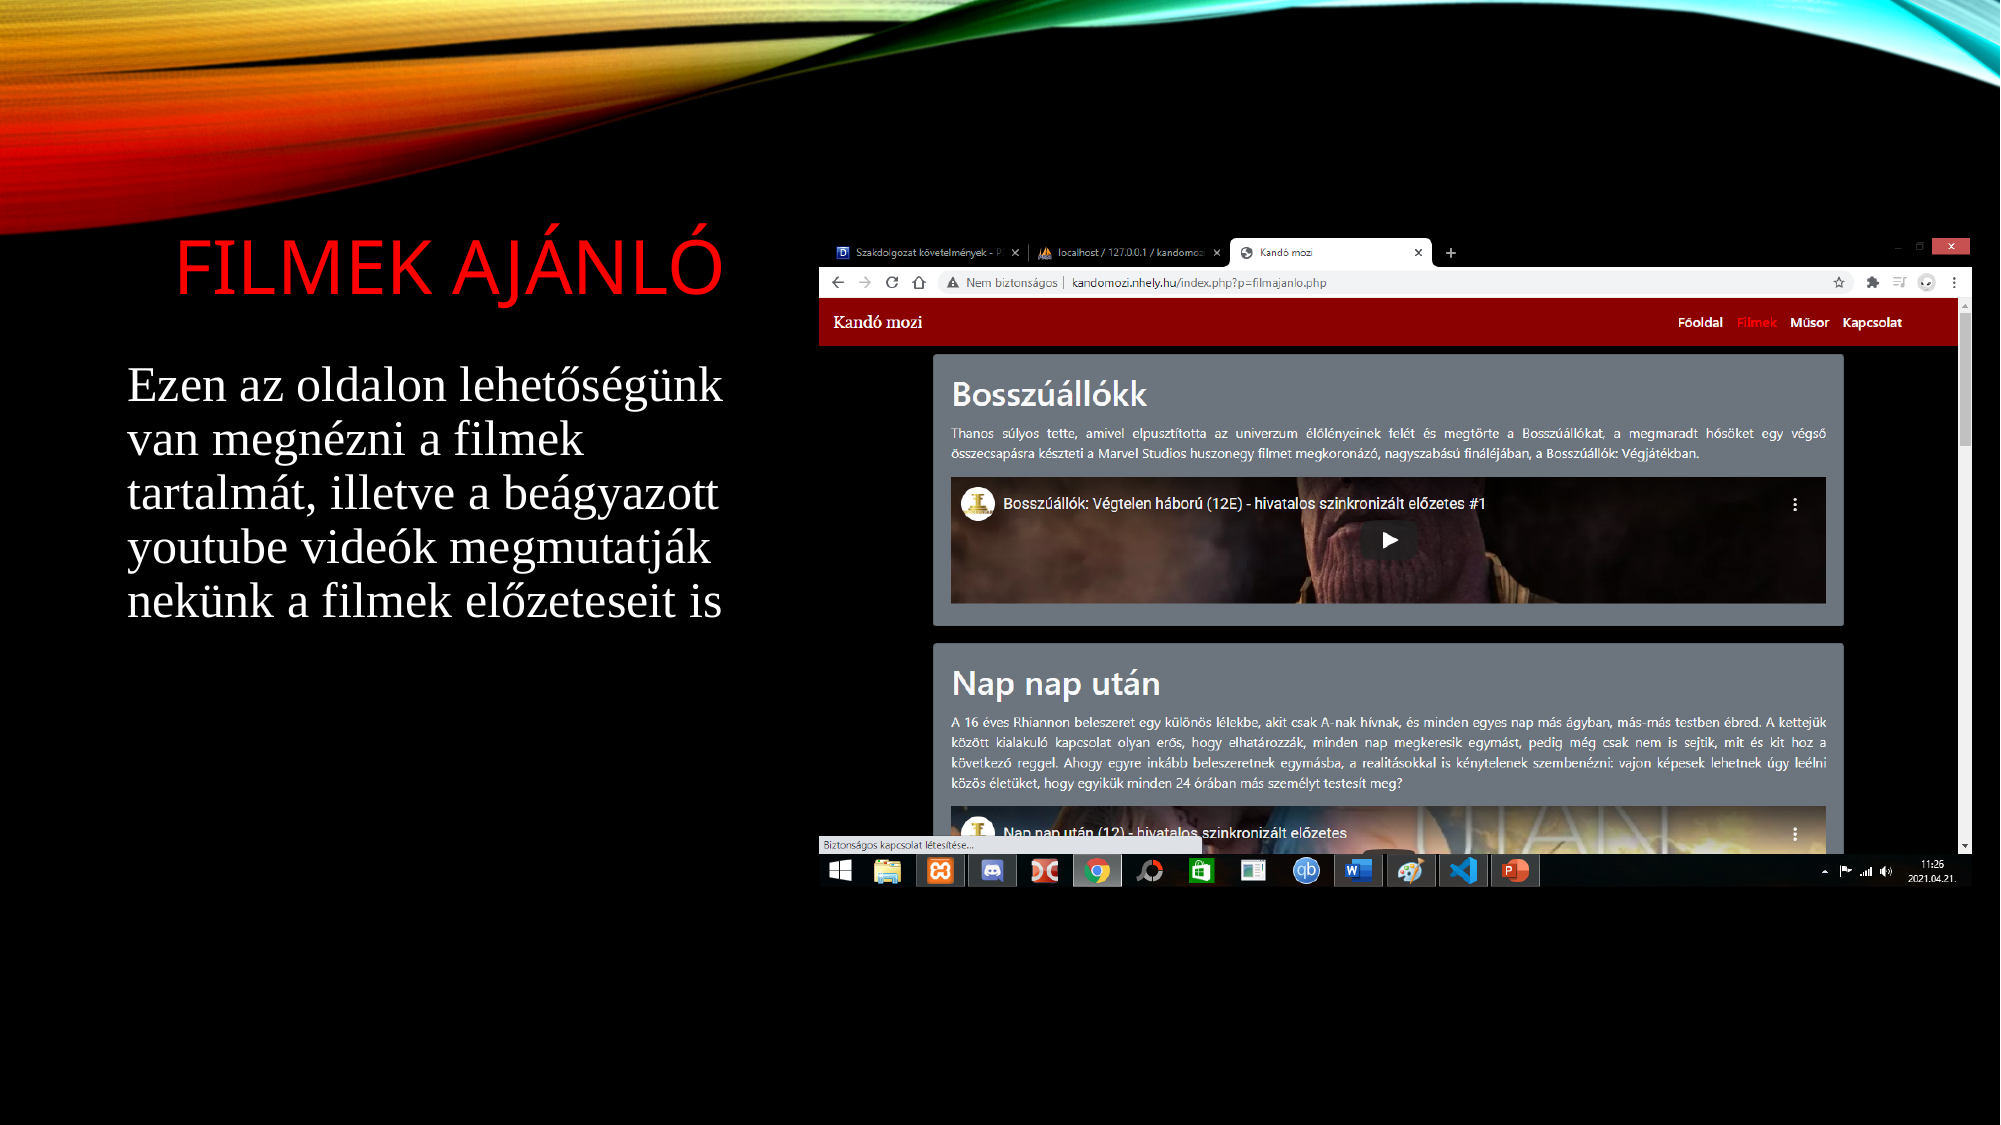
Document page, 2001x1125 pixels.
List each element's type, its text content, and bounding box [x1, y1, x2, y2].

list Ezen az oldalon lehetőségünk van megnézni a filmek tartalmát, illetve a beágyazott youtube videók megmutatják nekünk a filmek előzeteseit is [112, 350, 788, 859]
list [819, 238, 1972, 887]
title Filmek ajánló [112, 56, 788, 319]
picture [0, 0, 2000, 237]
